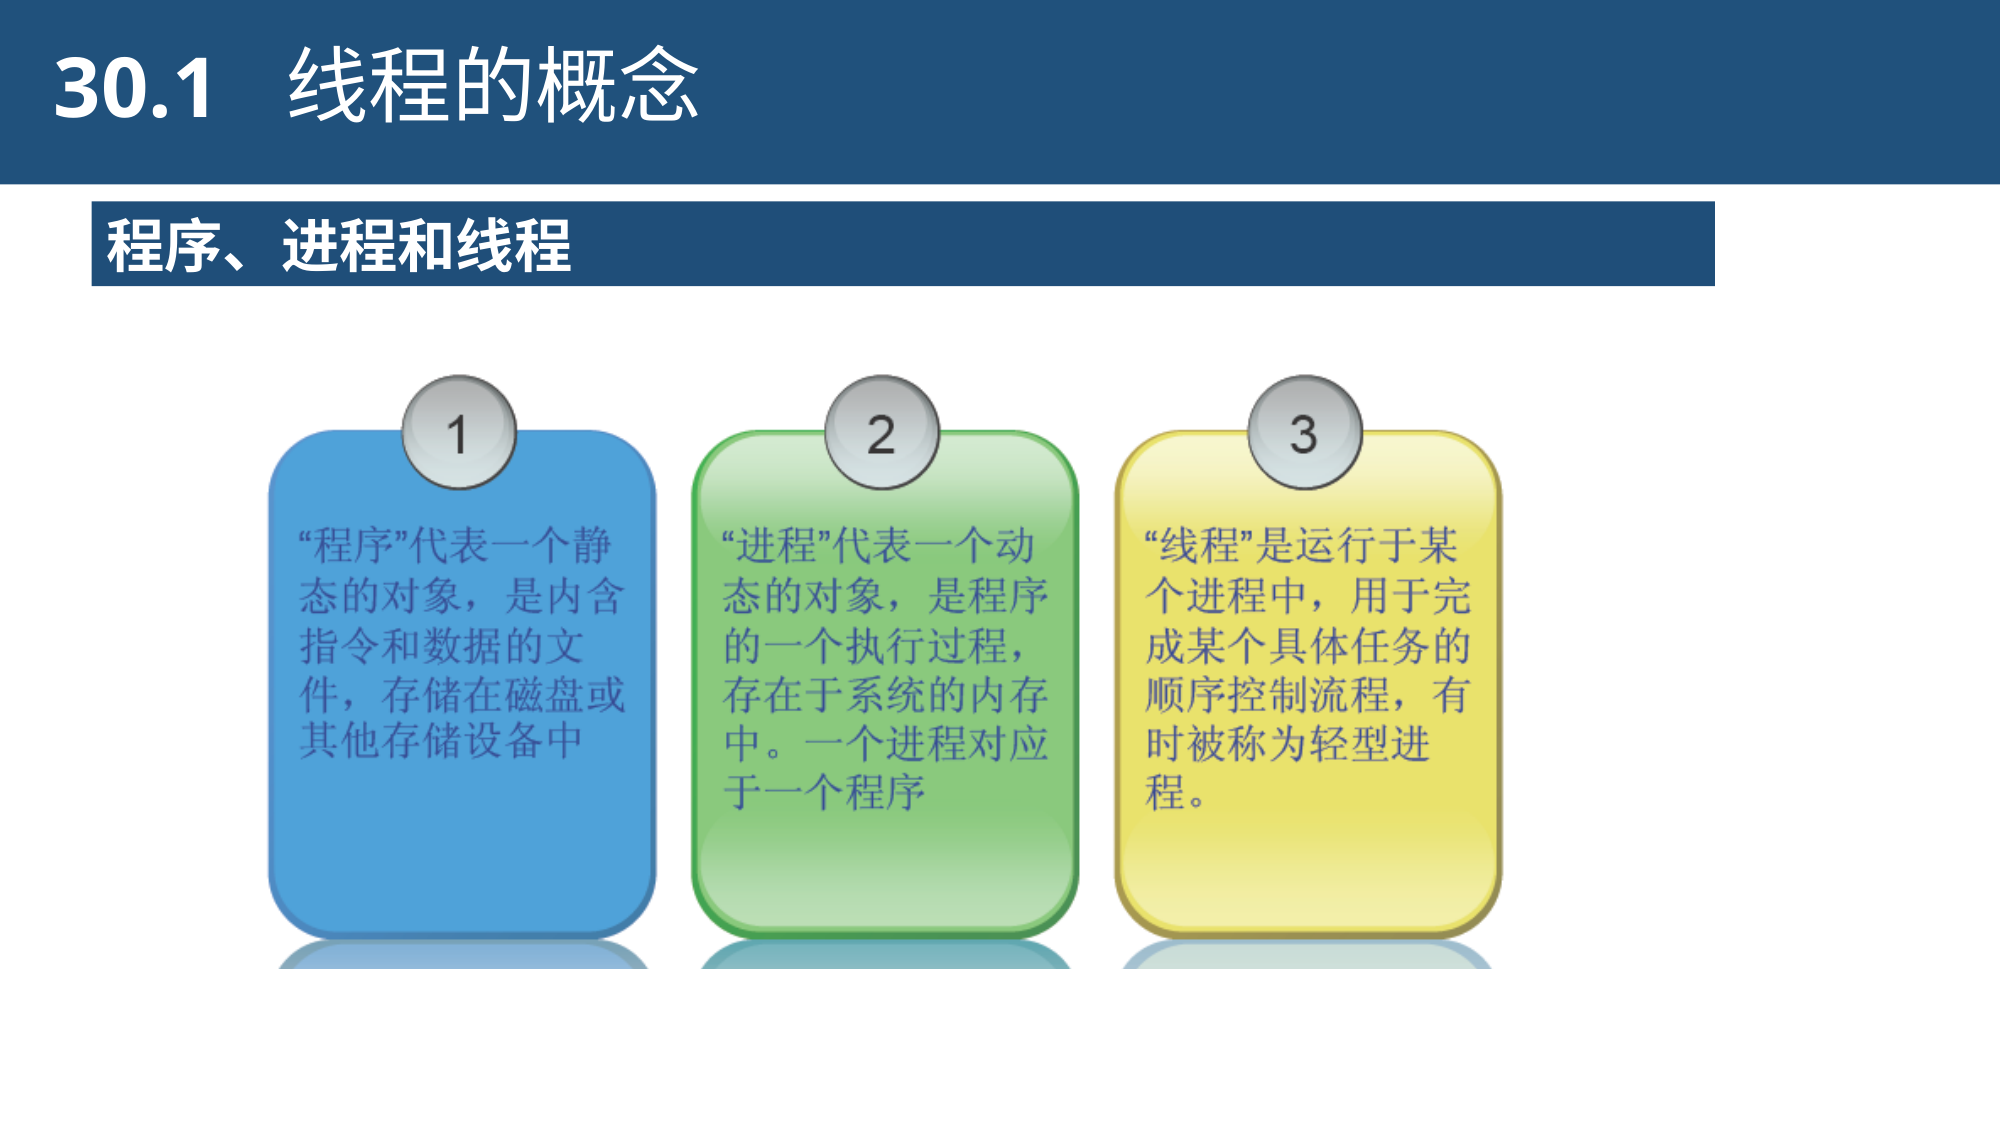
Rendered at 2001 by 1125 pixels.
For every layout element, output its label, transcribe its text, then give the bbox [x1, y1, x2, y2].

picture [237, 358, 1527, 969]
text_box 程序、进程和线程 [91, 201, 1715, 287]
list 30.1 [38, 28, 244, 166]
list 线程的概念 [270, 36, 1484, 119]
